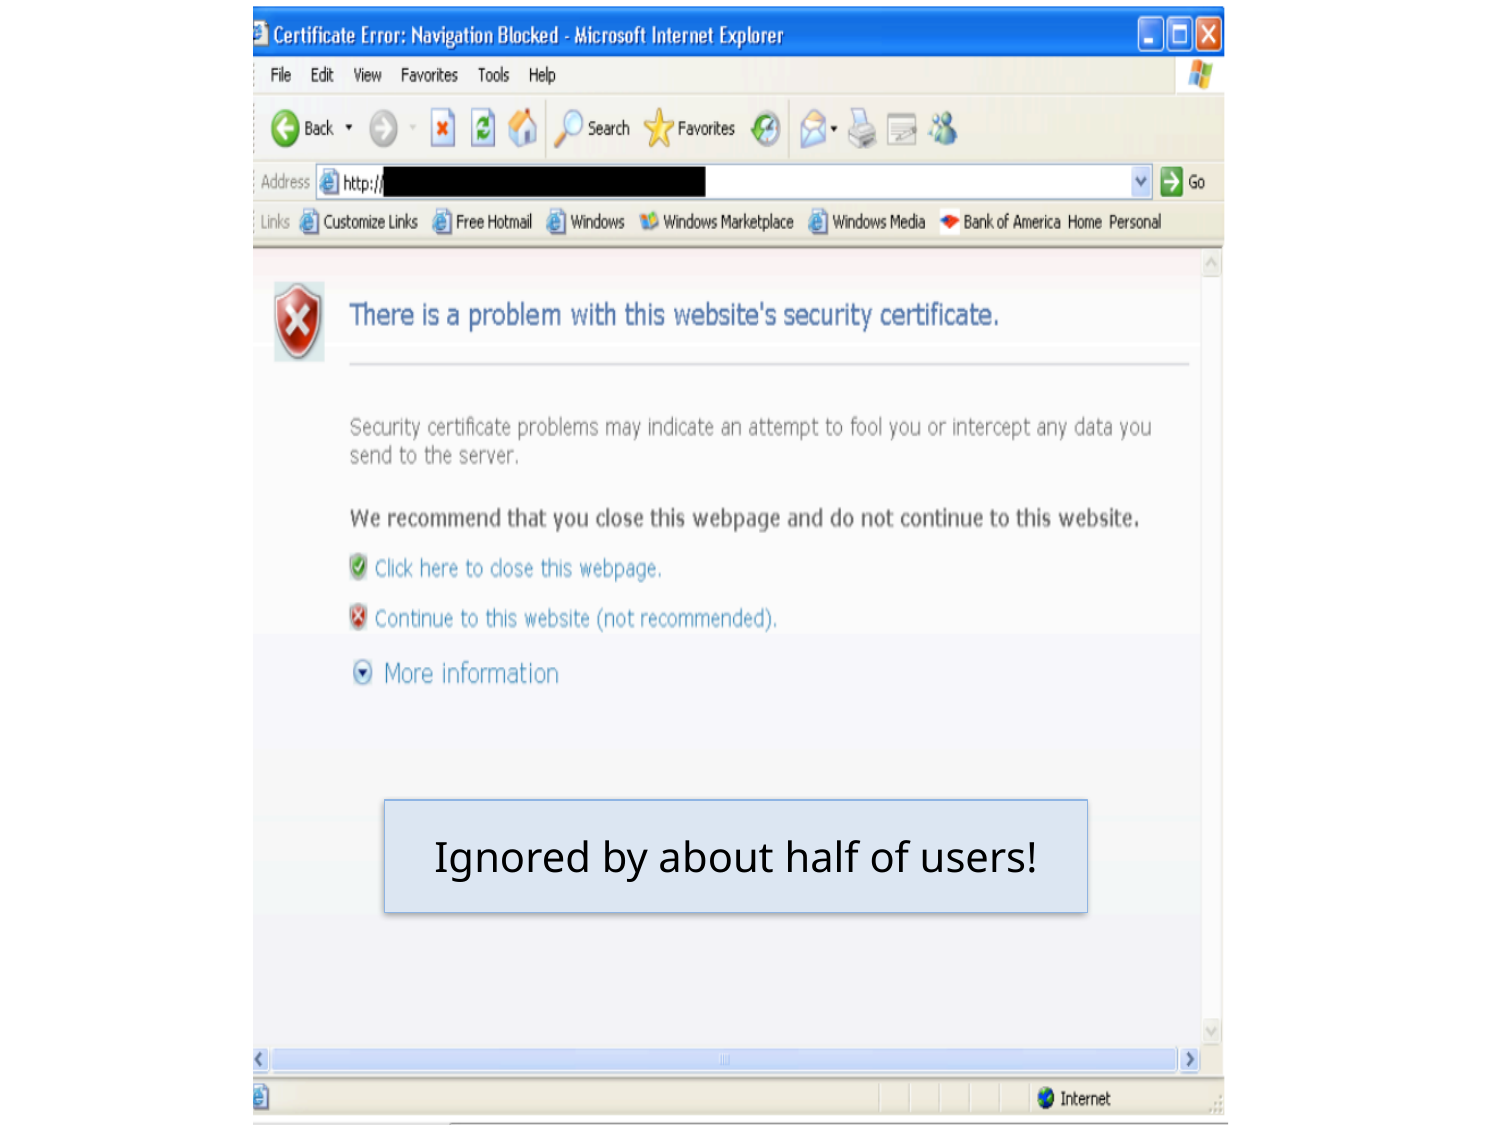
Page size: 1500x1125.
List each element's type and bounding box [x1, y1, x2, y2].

picture [252, 0, 1229, 1125]
